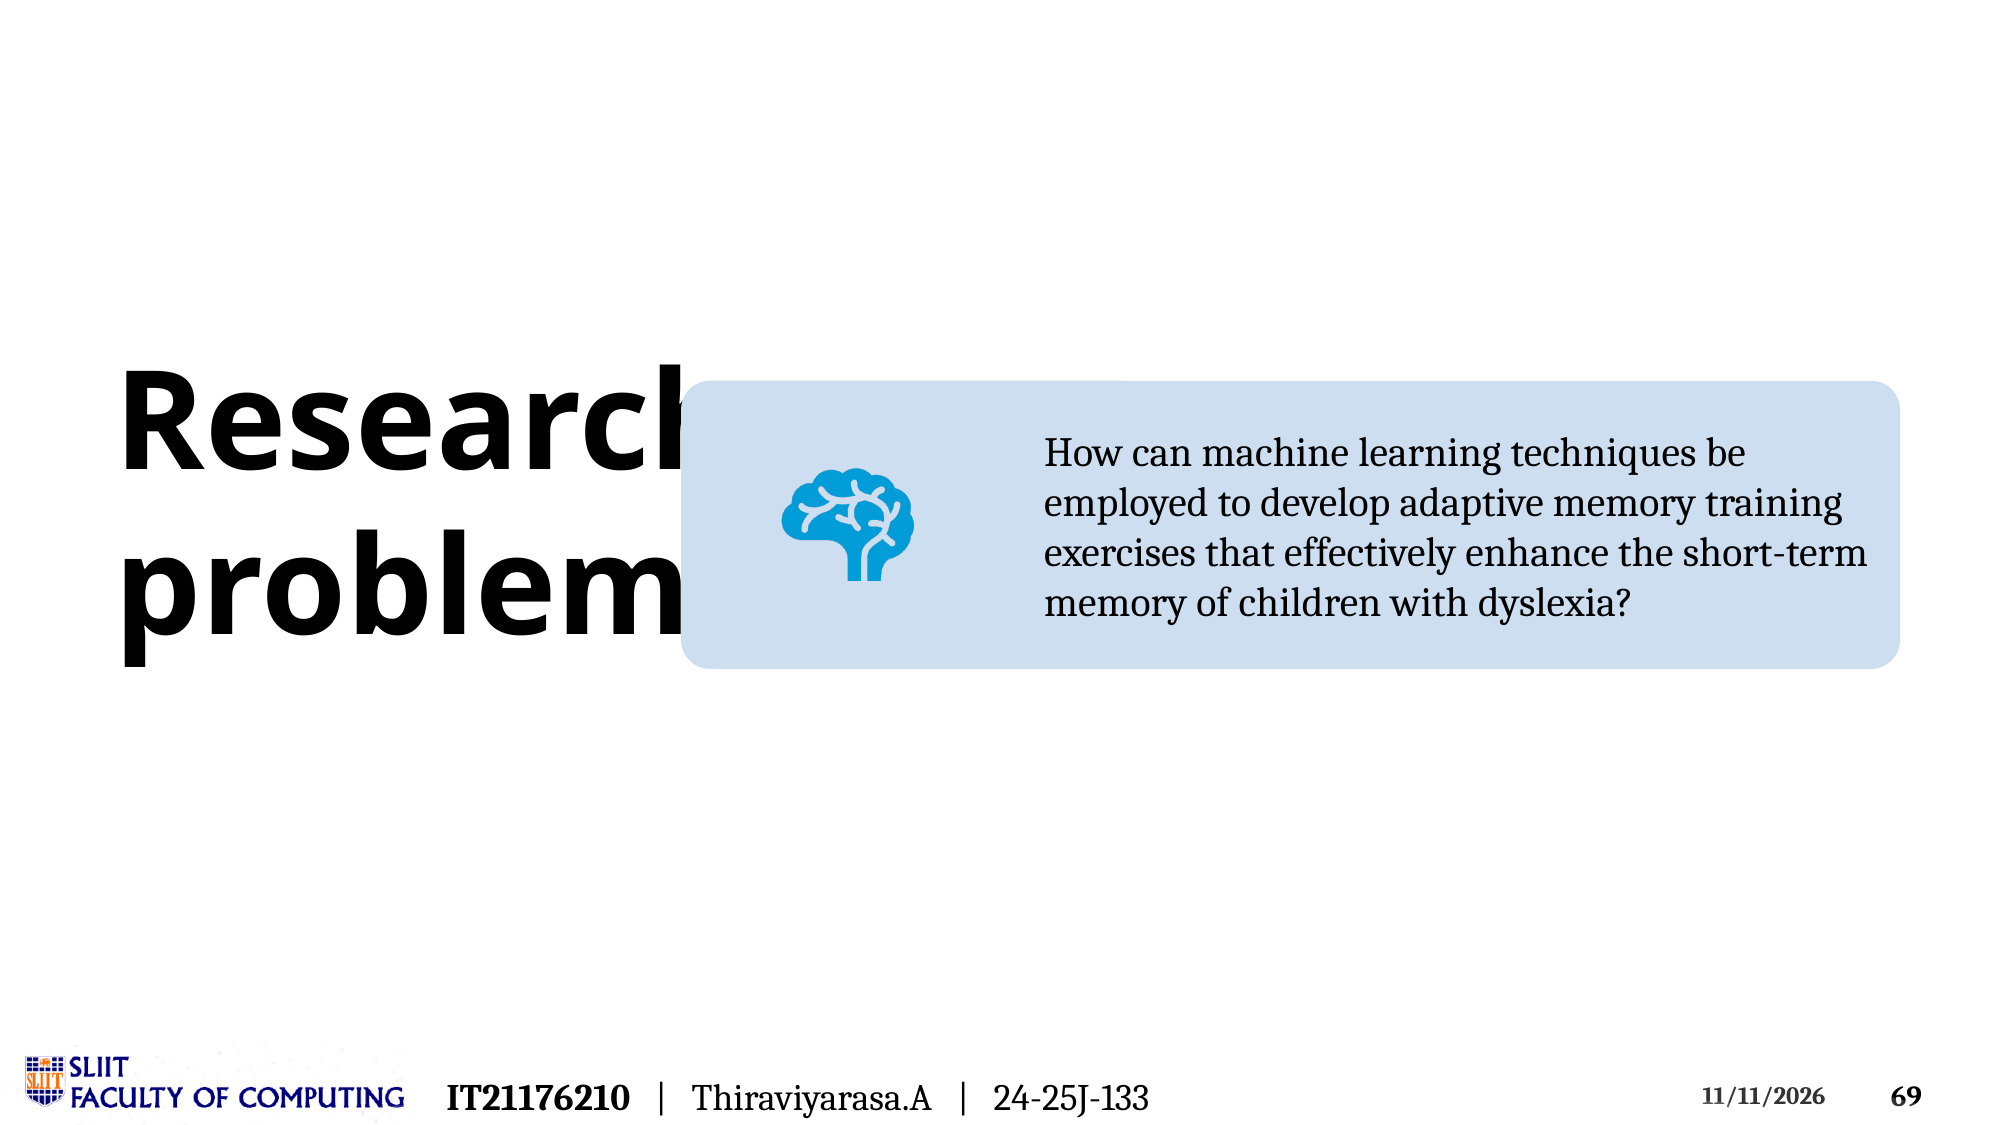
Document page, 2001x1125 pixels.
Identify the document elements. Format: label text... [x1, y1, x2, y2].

text_box IT21176210 | Thiraviyarasa.A | 24-25J-133 [430, 1063, 1552, 1125]
title Component 03 [162, 1107, 413, 1118]
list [680, 44, 1901, 1006]
title Research problem [99, 44, 680, 835]
picture [0, 1045, 413, 1124]
